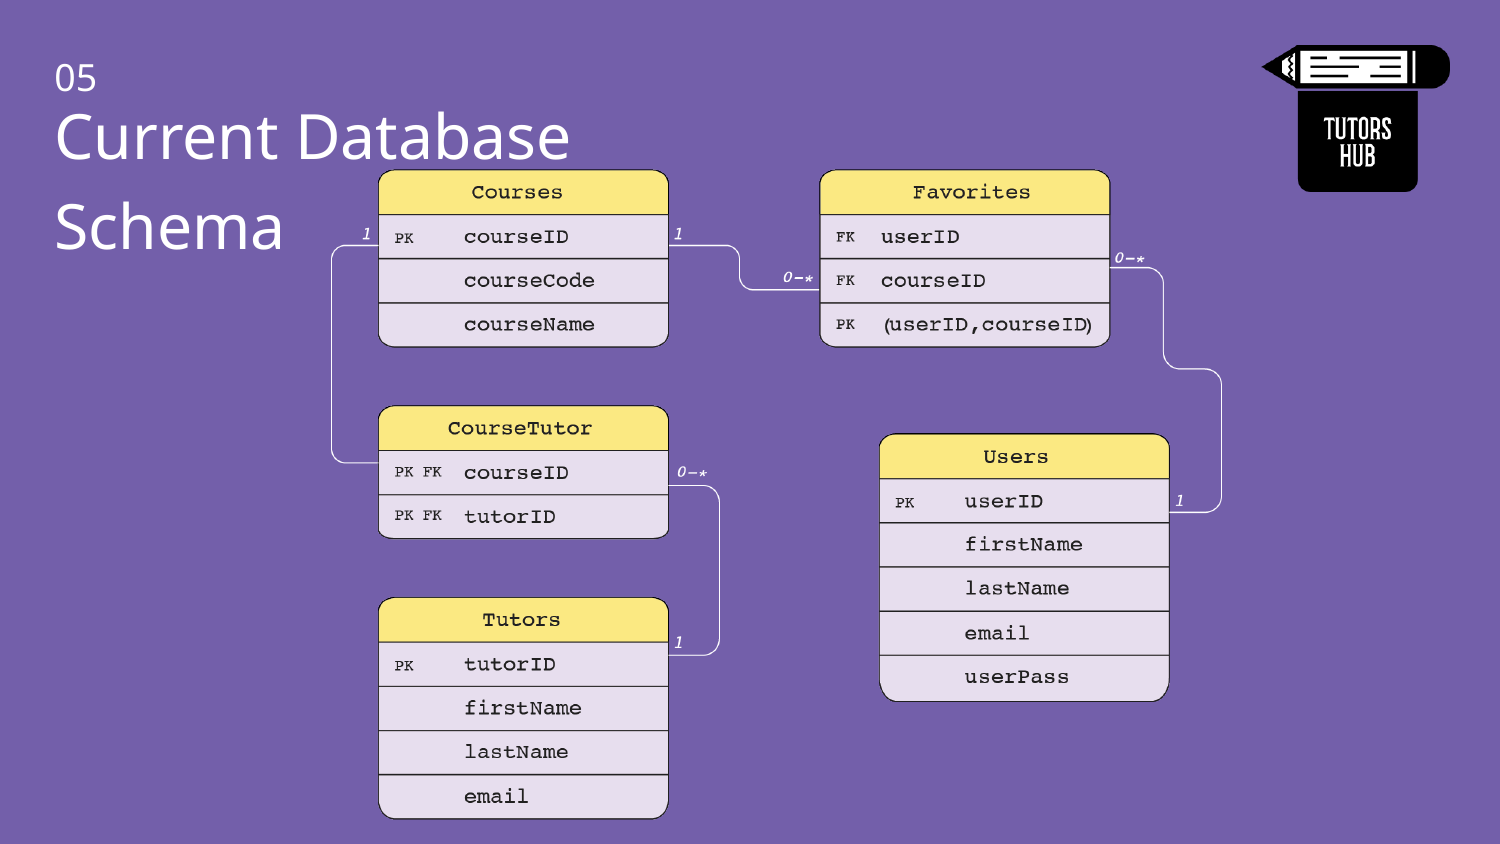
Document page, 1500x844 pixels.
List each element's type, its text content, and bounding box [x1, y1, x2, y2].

text_box Current Database Schema [54, 82, 750, 263]
text_box 05 [54, 44, 170, 99]
picture [229, 45, 1450, 844]
